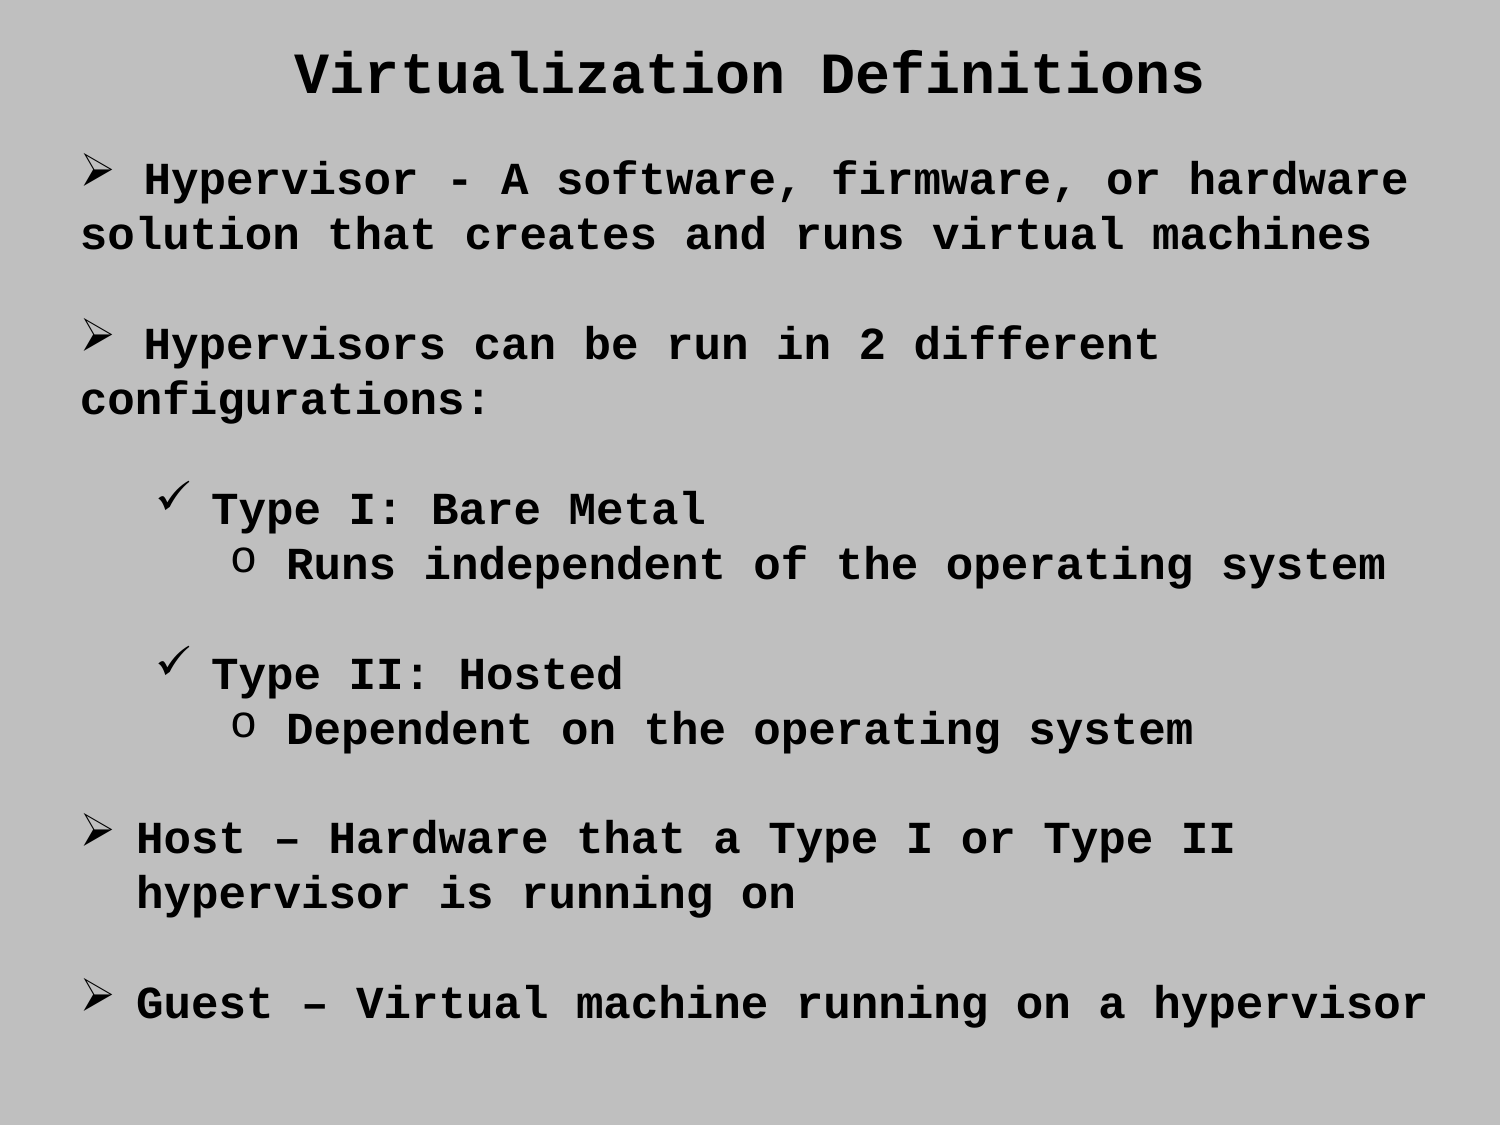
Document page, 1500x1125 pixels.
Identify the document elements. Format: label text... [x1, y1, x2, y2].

text_box Virtualization Definitions [277, 17, 1223, 122]
text_box Hypervisor - A software, firmware, or hardware solution that creates and runs virtual machines Hypervisors can be run in 2 different configurations: Type I: Bare Metal Runs independent of the operating system Type II: Hosted Dependent on the operating system Host – Hardware that a Type I or Type II hypervisor is running on Guest – Virtual machine running on a hypervisor [65, 141, 1485, 1107]
